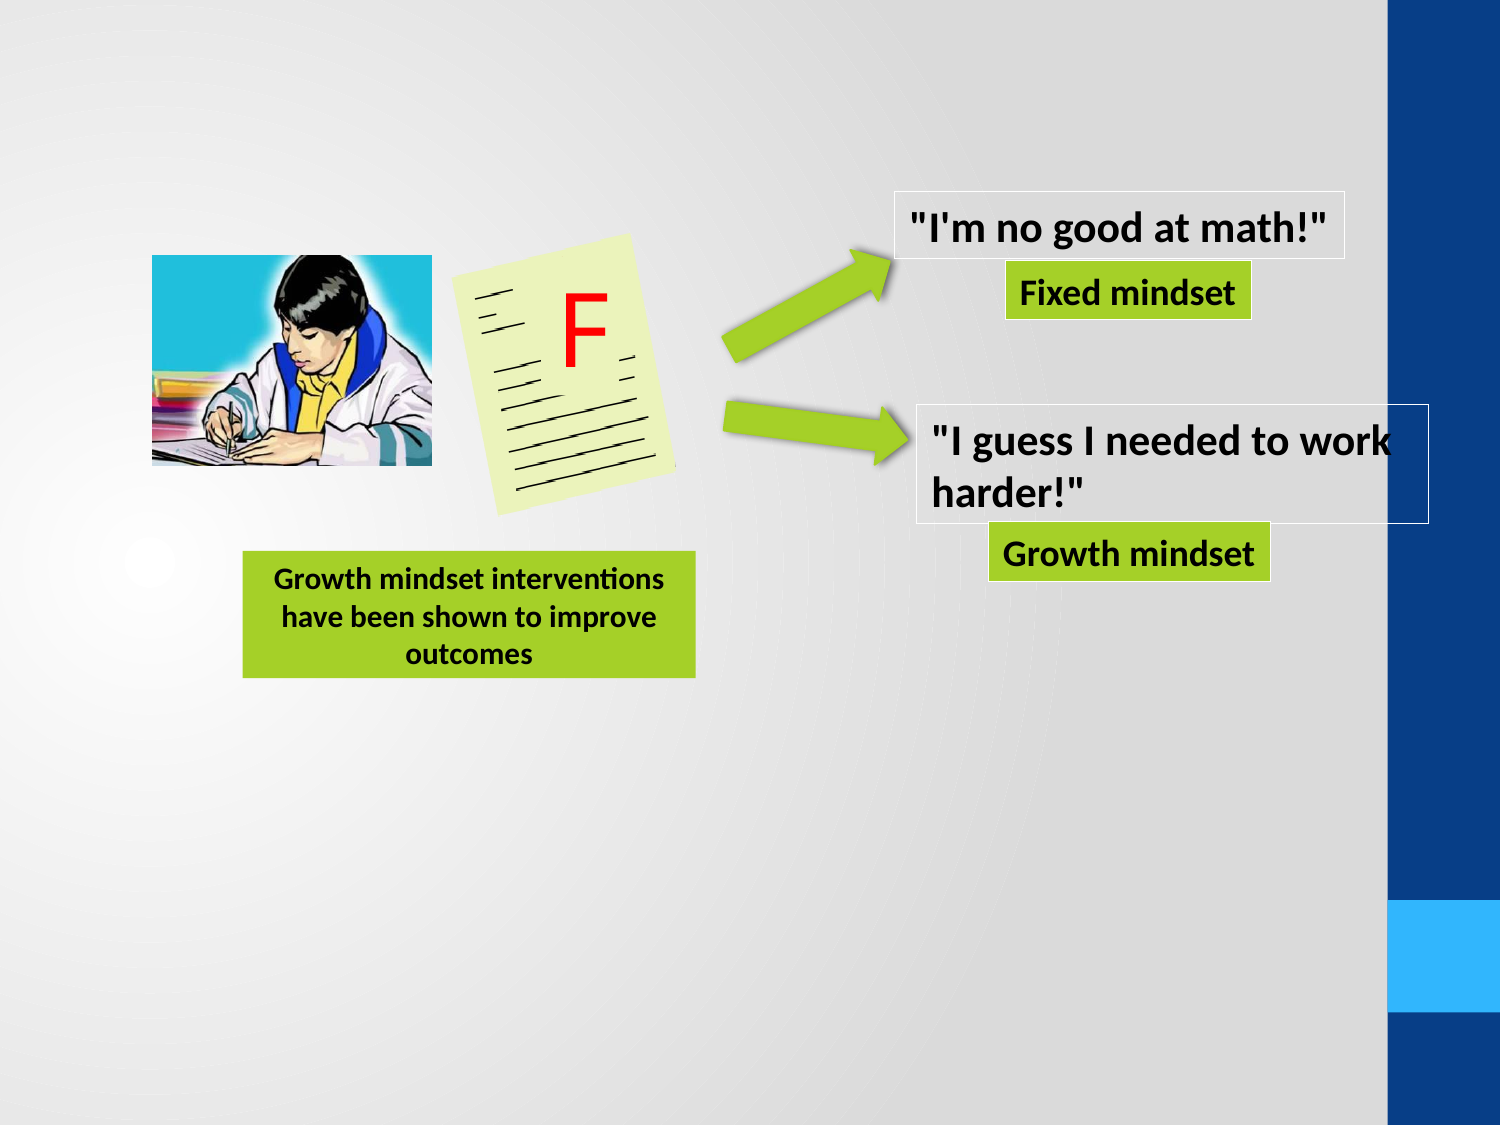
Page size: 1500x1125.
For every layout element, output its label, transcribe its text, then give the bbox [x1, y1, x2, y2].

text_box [450, 232, 676, 517]
text_box [722, 400, 909, 466]
text_box Growth mindset [988, 521, 1271, 582]
text_box "I'm no good at math!" [894, 191, 1345, 259]
picture [152, 255, 433, 466]
text_box Fixed mindset [1005, 260, 1252, 320]
text_box "I guess I needed to work harder!" [916, 404, 1429, 524]
text_box [721, 248, 891, 364]
text_box Growth mindset interventions have been shown to improve outcomes [242, 550, 696, 679]
